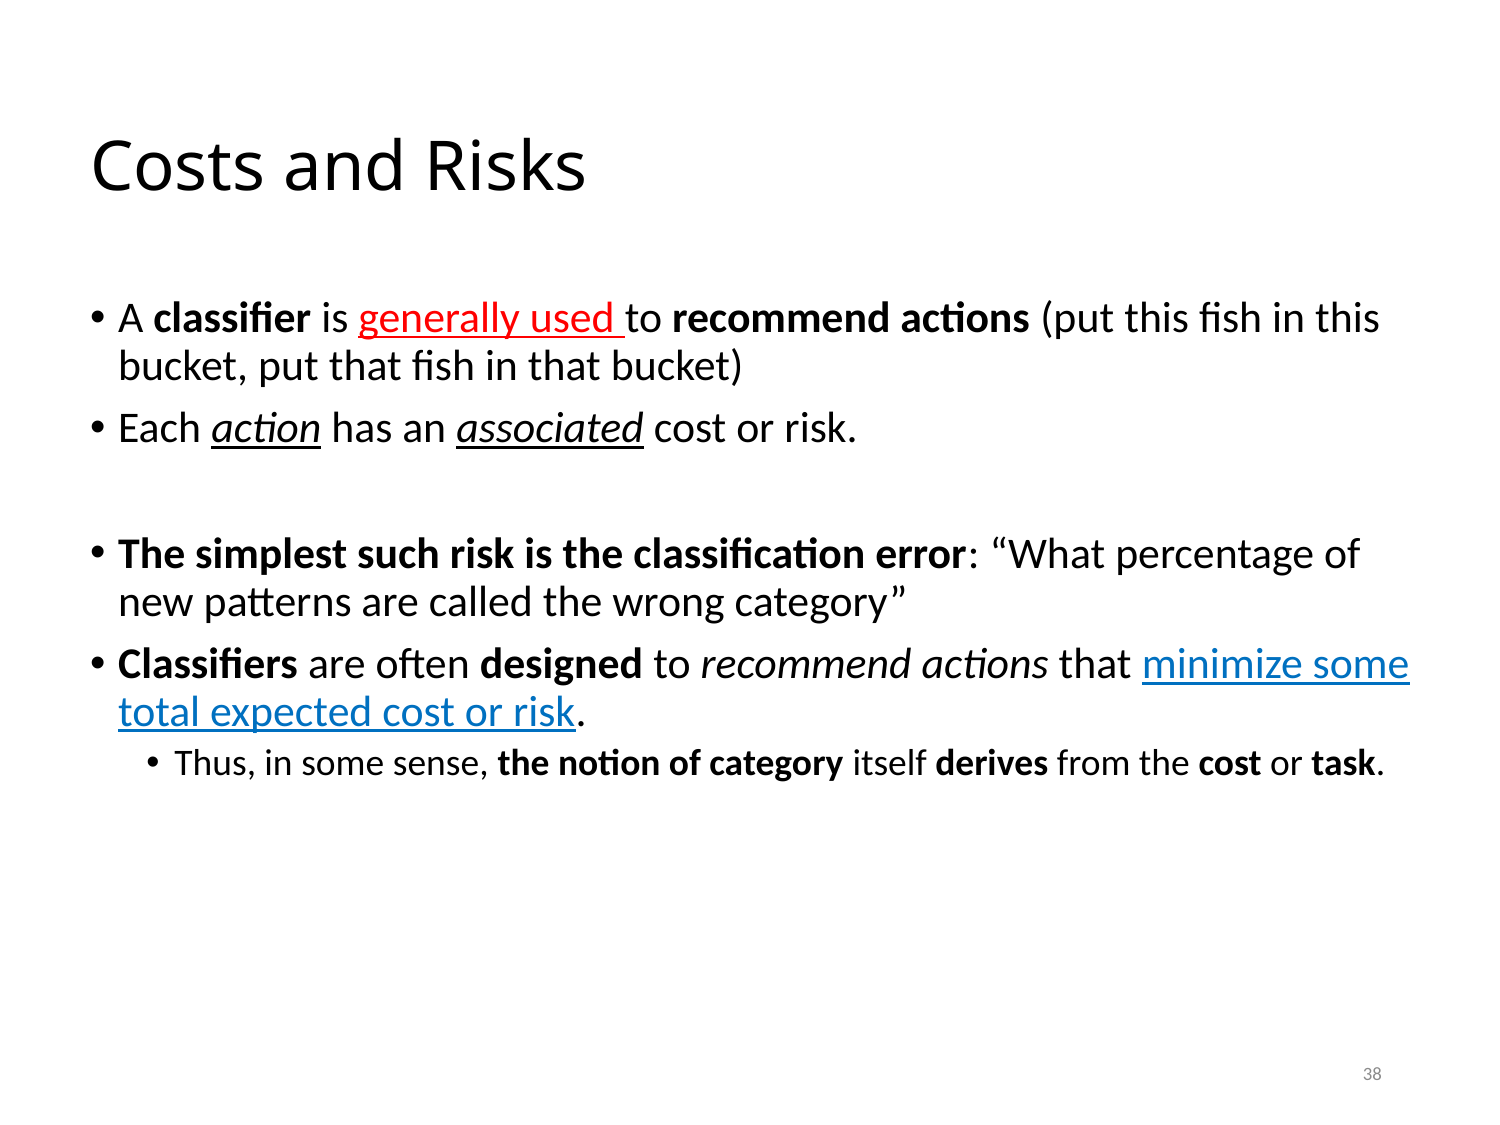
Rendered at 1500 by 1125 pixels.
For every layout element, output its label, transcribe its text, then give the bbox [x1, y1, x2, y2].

slide_number 38 [1059, 1042, 1397, 1103]
list A classifier is generally used to recommend actions (put this fish in this bucket, put that fish in that bucket) Each action has an associated cost or risk. The simplest such risk is the classification error: “What percentage of new patterns are called the wrong category” Classifiers are often designed to recommend actions that minimize some total expected cost or risk. Thus, in some sense, the notion of category itself derives from the cost or task. [75, 287, 1425, 1075]
title Costs and Risks [75, 75, 1425, 263]
